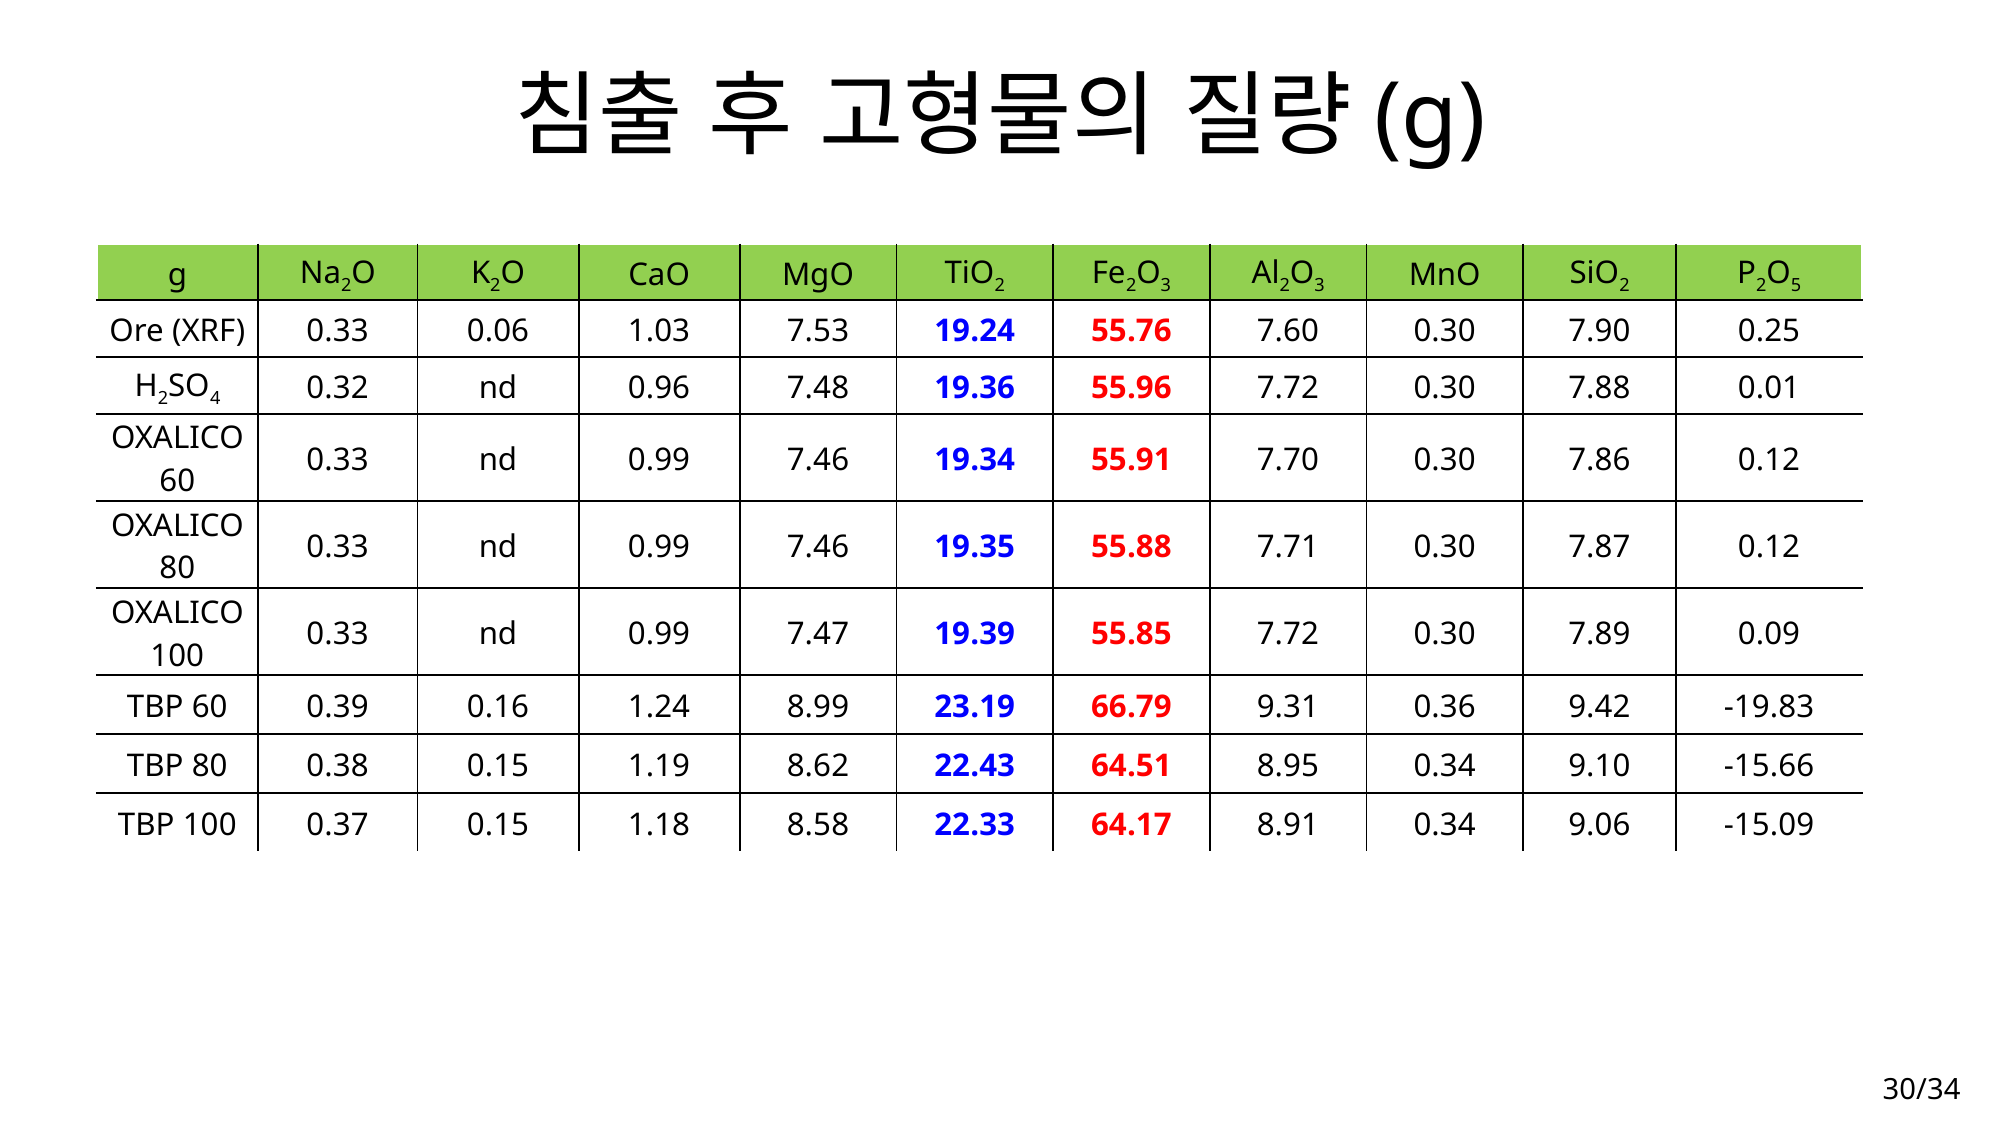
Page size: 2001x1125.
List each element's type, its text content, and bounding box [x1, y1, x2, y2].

table_cell 22.33 [897, 794, 1052, 851]
table_cell OXALICO 80 [98, 502, 257, 587]
table_cell nd [418, 358, 578, 413]
table_cell 9.10 [1524, 735, 1675, 792]
table_header P2O5 [1677, 245, 1861, 299]
table_cell 1.19 [580, 735, 739, 792]
table_cell nd [418, 502, 578, 587]
table_cell 7.46 [741, 502, 896, 587]
table_cell 0.12 [1677, 502, 1861, 587]
table_cell 64.51 [1054, 735, 1209, 792]
table_cell 7.46 [741, 415, 896, 500]
table_cell 8.91 [1211, 794, 1366, 851]
table_cell 23.19 [897, 676, 1052, 733]
table_cell -15.09 [1677, 794, 1861, 851]
table_cell 0.25 [1677, 301, 1861, 356]
table_cell 19.39 [897, 589, 1052, 674]
table_cell 1.18 [580, 794, 739, 851]
table_header MnO [1367, 245, 1522, 299]
table_cell 7.90 [1524, 301, 1675, 356]
table_cell -15.66 [1677, 735, 1861, 792]
table_cell 0.34 [1367, 735, 1522, 792]
table_cell 19.24 [897, 301, 1052, 356]
table_cell 64.17 [1054, 794, 1209, 851]
table_cell 0.33 [259, 415, 417, 500]
table_cell 0.30 [1367, 415, 1522, 500]
table_cell 0.09 [1677, 589, 1861, 674]
table_header K2O [418, 245, 578, 299]
table_cell 7.88 [1524, 358, 1675, 413]
table_cell 0.33 [259, 589, 417, 674]
table_cell 0.16 [418, 676, 578, 733]
table_cell TBP 80 [98, 735, 257, 792]
table_header CaO [580, 245, 739, 299]
table_header Na2O [259, 245, 417, 299]
title 침출 후 고형물의 질량(g) [137, 9, 1863, 227]
table_cell 0.39 [259, 676, 417, 733]
table_header Al2O3 [1211, 245, 1366, 299]
table_cell 0.30 [1367, 589, 1522, 674]
table_cell OXALICO 100 [98, 589, 257, 674]
table_cell 7.71 [1211, 502, 1366, 587]
table_cell 7.89 [1524, 589, 1675, 674]
text_box 30/34 [1842, 1051, 2000, 1125]
table_cell 1.24 [580, 676, 739, 733]
table_cell 0.30 [1367, 358, 1522, 413]
table_cell 22.43 [897, 735, 1052, 792]
table_cell TBP 100 [98, 794, 257, 851]
table_cell 0.01 [1677, 358, 1861, 413]
table_cell 0.06 [418, 301, 578, 356]
table_cell Ore (XRF) [98, 301, 257, 356]
table_cell 0.30 [1367, 502, 1522, 587]
table_cell 0.99 [580, 502, 739, 587]
table_cell nd [418, 589, 578, 674]
table_cell 0.38 [259, 735, 417, 792]
table_cell nd [418, 415, 578, 500]
table_header TiO2 [897, 245, 1052, 299]
table_cell 7.48 [741, 358, 896, 413]
table_cell 19.35 [897, 502, 1052, 587]
table_cell 55.91 [1054, 415, 1209, 500]
table_cell 1.03 [580, 301, 739, 356]
table_header g [98, 245, 257, 299]
table_cell 0.33 [259, 301, 417, 356]
table_cell 55.85 [1054, 589, 1209, 674]
table_cell 0.36 [1367, 676, 1522, 733]
table_cell 55.96 [1054, 358, 1209, 413]
table_cell 0.99 [580, 589, 739, 674]
table_cell 55.76 [1054, 301, 1209, 356]
table_cell 8.95 [1211, 735, 1366, 792]
table_cell 9.31 [1211, 676, 1366, 733]
table_cell 0.37 [259, 794, 417, 851]
table_cell 0.99 [580, 415, 739, 500]
table_cell 9.06 [1524, 794, 1675, 851]
table_cell 0.12 [1677, 415, 1861, 500]
table_cell 8.62 [741, 735, 896, 792]
table_cell 55.88 [1054, 502, 1209, 587]
table_header Fe2O3 [1054, 245, 1209, 299]
table_cell 7.60 [1211, 301, 1366, 356]
table_cell 8.58 [741, 794, 896, 851]
table_cell 8.99 [741, 676, 896, 733]
table_cell OXALICO 60 [98, 415, 257, 500]
table_cell 66.79 [1054, 676, 1209, 733]
table_cell 7.72 [1211, 358, 1366, 413]
table_cell 19.36 [897, 358, 1052, 413]
table_cell 0.34 [1367, 794, 1522, 851]
table_header SiO2 [1524, 245, 1675, 299]
table_cell 0.15 [418, 794, 578, 851]
table_cell 9.42 [1524, 676, 1675, 733]
table_cell 7.72 [1211, 589, 1366, 674]
table_cell 0.32 [259, 358, 417, 413]
table_cell 19.34 [897, 415, 1052, 500]
table_cell TBP 60 [98, 676, 257, 733]
table_cell 7.53 [741, 301, 896, 356]
table_cell -19.83 [1677, 676, 1861, 733]
table_cell 7.70 [1211, 415, 1366, 500]
table_cell 0.96 [580, 358, 739, 413]
table_cell 0.30 [1367, 301, 1522, 356]
table_cell 7.47 [741, 589, 896, 674]
table_cell 0.15 [418, 735, 578, 792]
table_cell 0.33 [259, 502, 417, 587]
table_cell 7.87 [1524, 502, 1675, 587]
table_cell H2SO4 [98, 358, 257, 413]
table_cell 7.86 [1524, 415, 1675, 500]
table_header MgO [741, 245, 896, 299]
